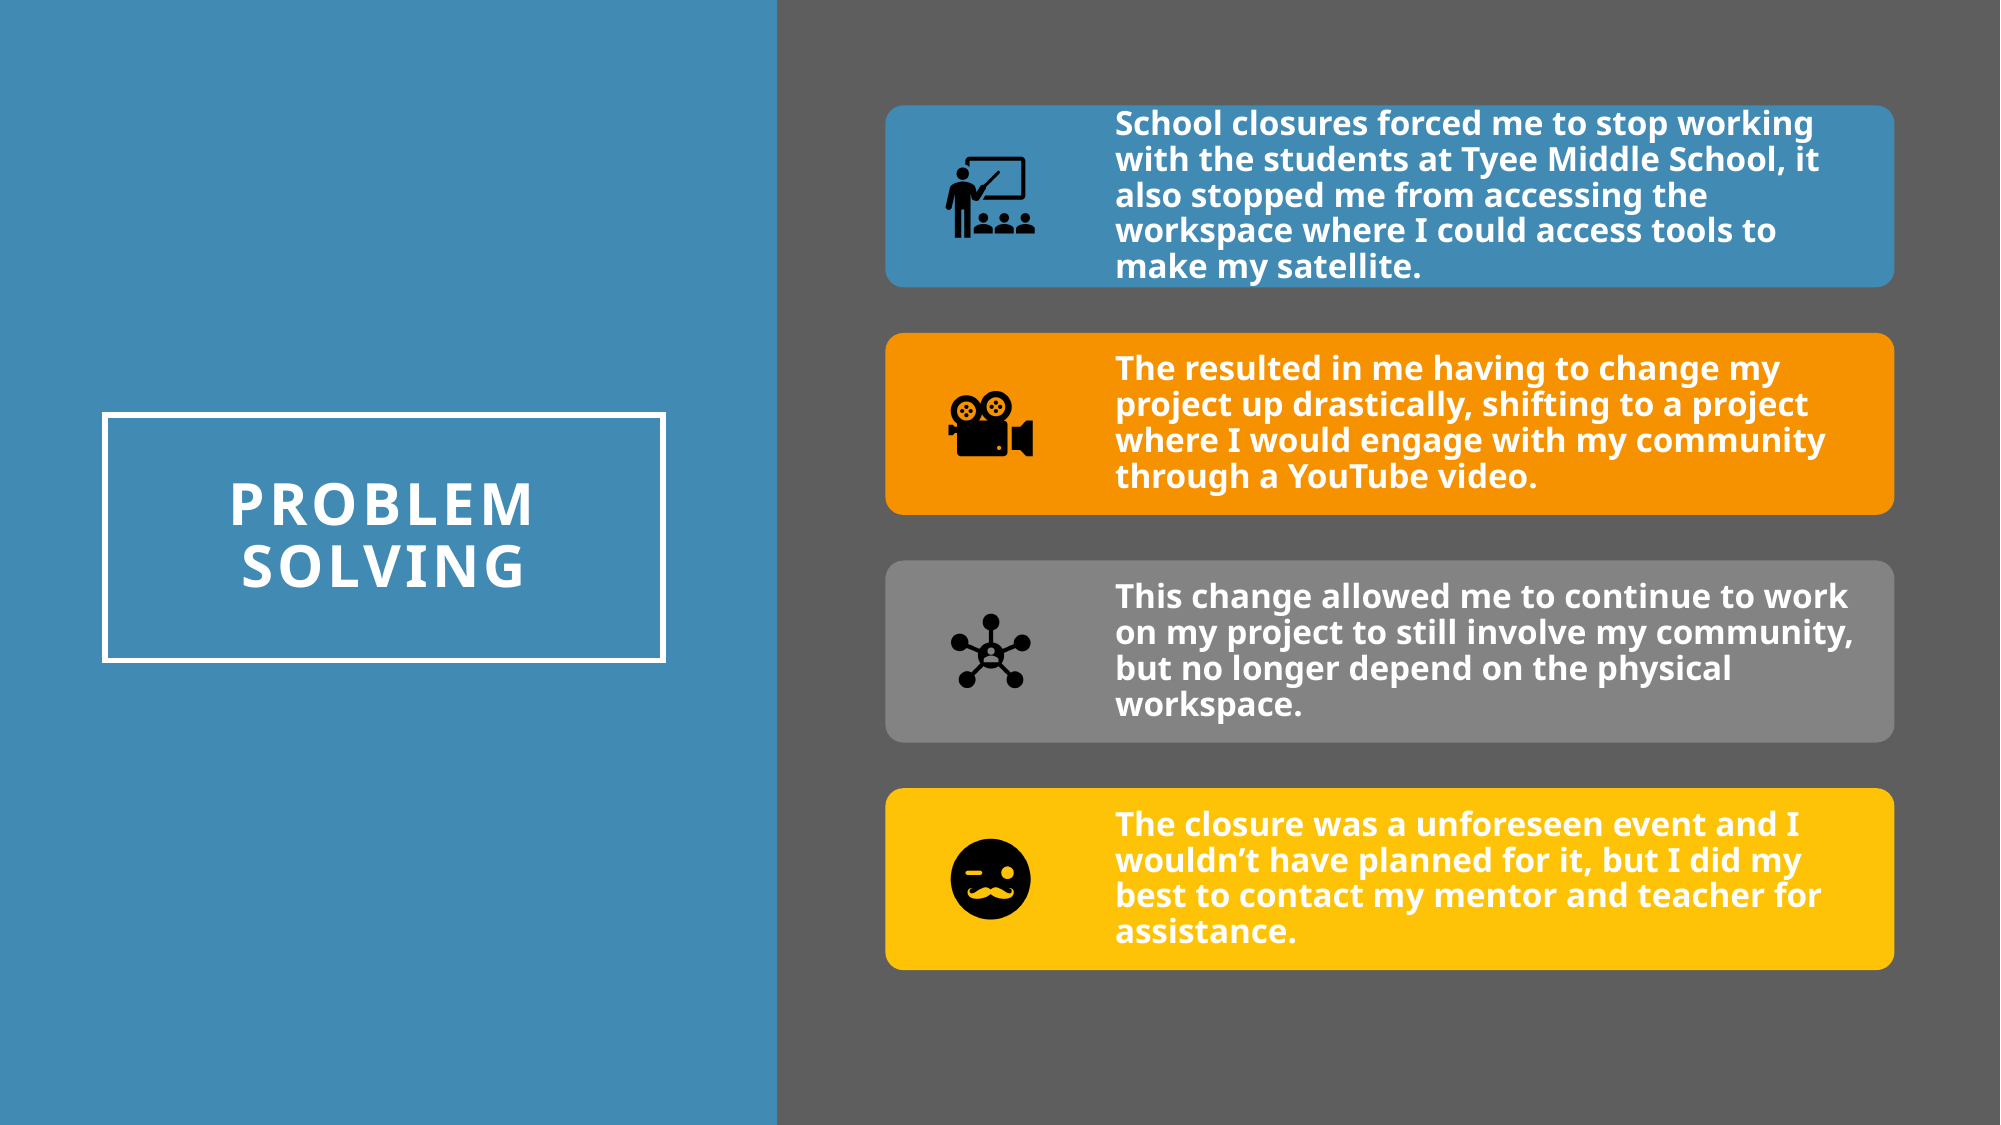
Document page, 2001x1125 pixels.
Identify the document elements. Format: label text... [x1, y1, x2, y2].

title Problem solving [102, 412, 666, 663]
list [885, 104, 1895, 971]
text_box [779, 0, 2000, 1125]
text_box [0, 0, 778, 1125]
